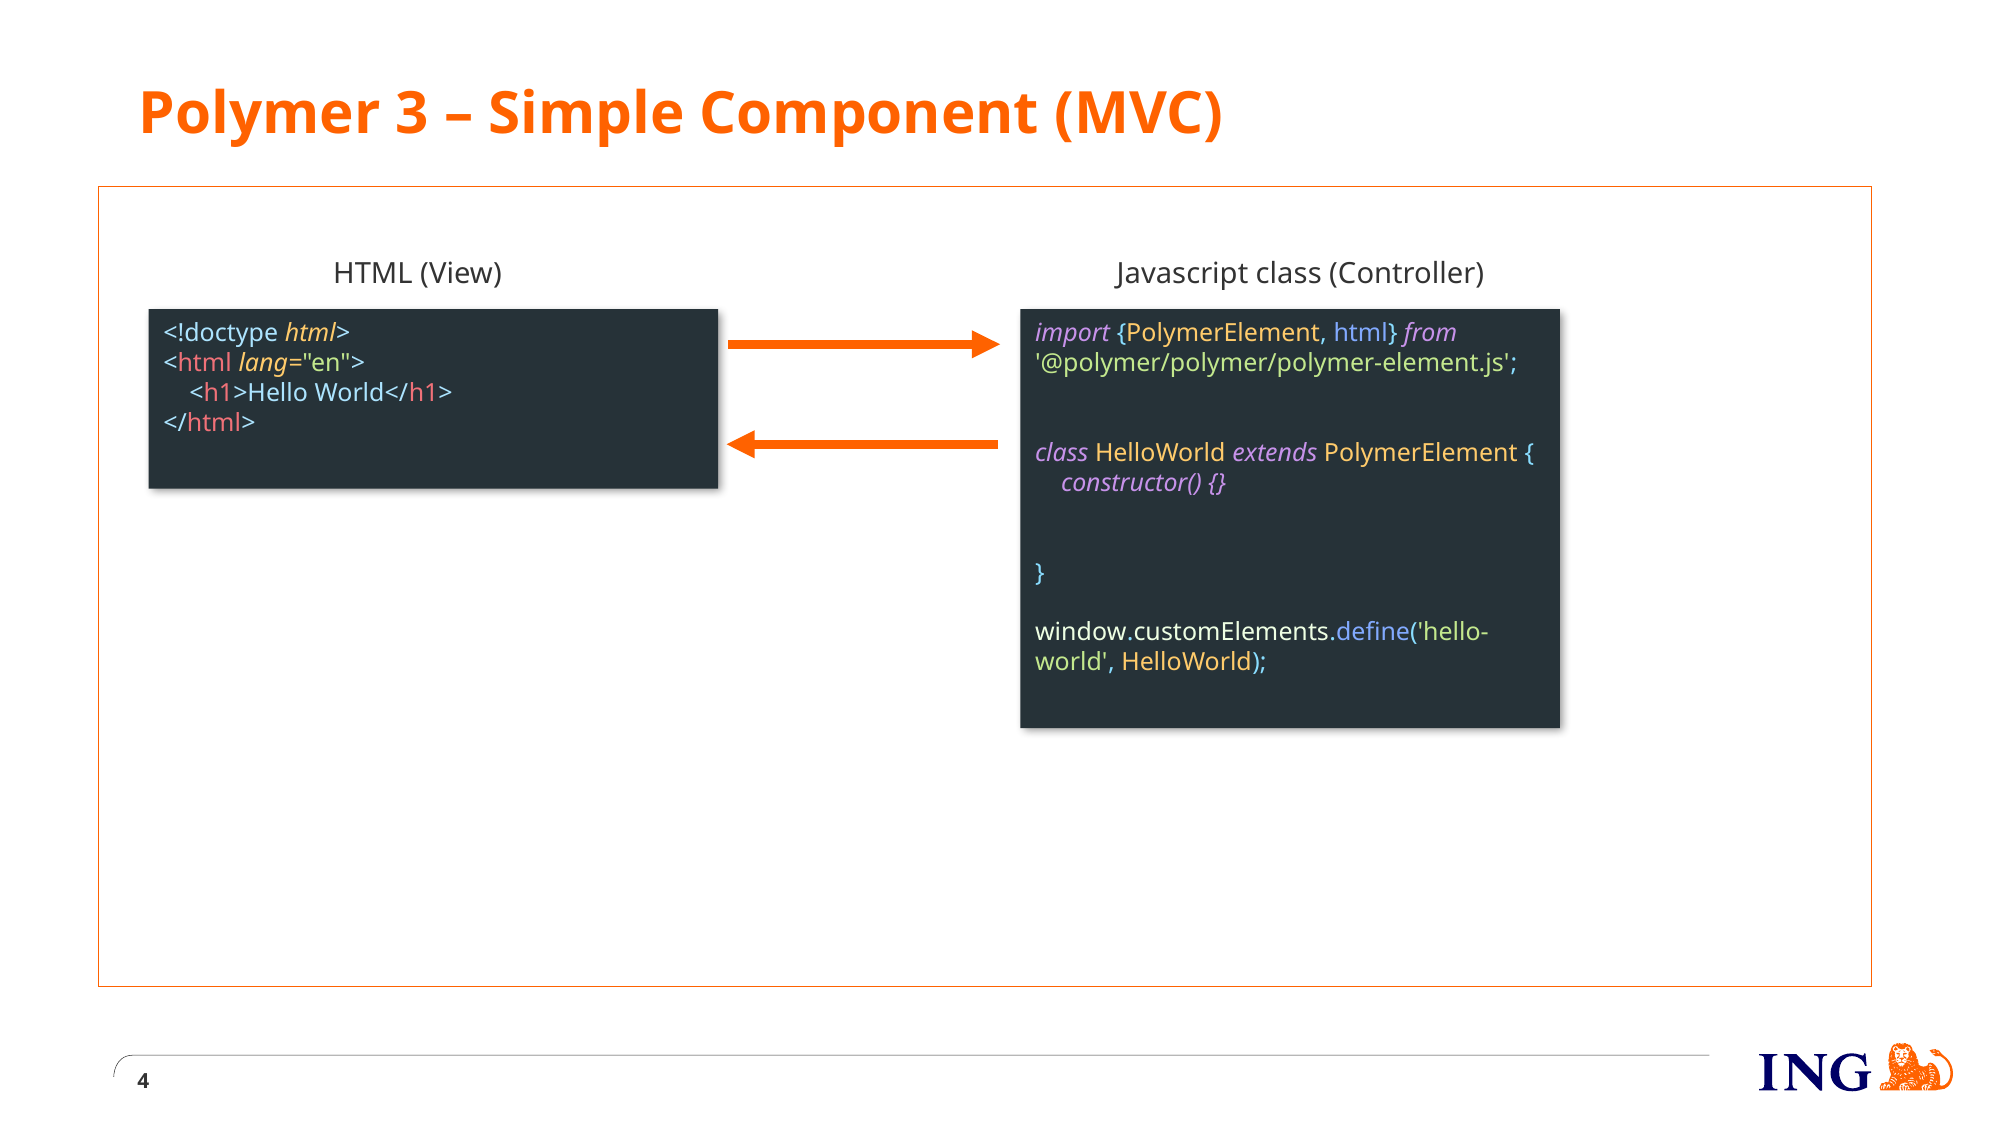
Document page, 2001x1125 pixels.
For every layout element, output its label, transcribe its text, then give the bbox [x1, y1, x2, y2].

text_box [98, 185, 1872, 988]
slide_number 4 [137, 1065, 219, 1097]
title Polymer 3 – Simple Component (MVC) [138, 46, 1858, 185]
